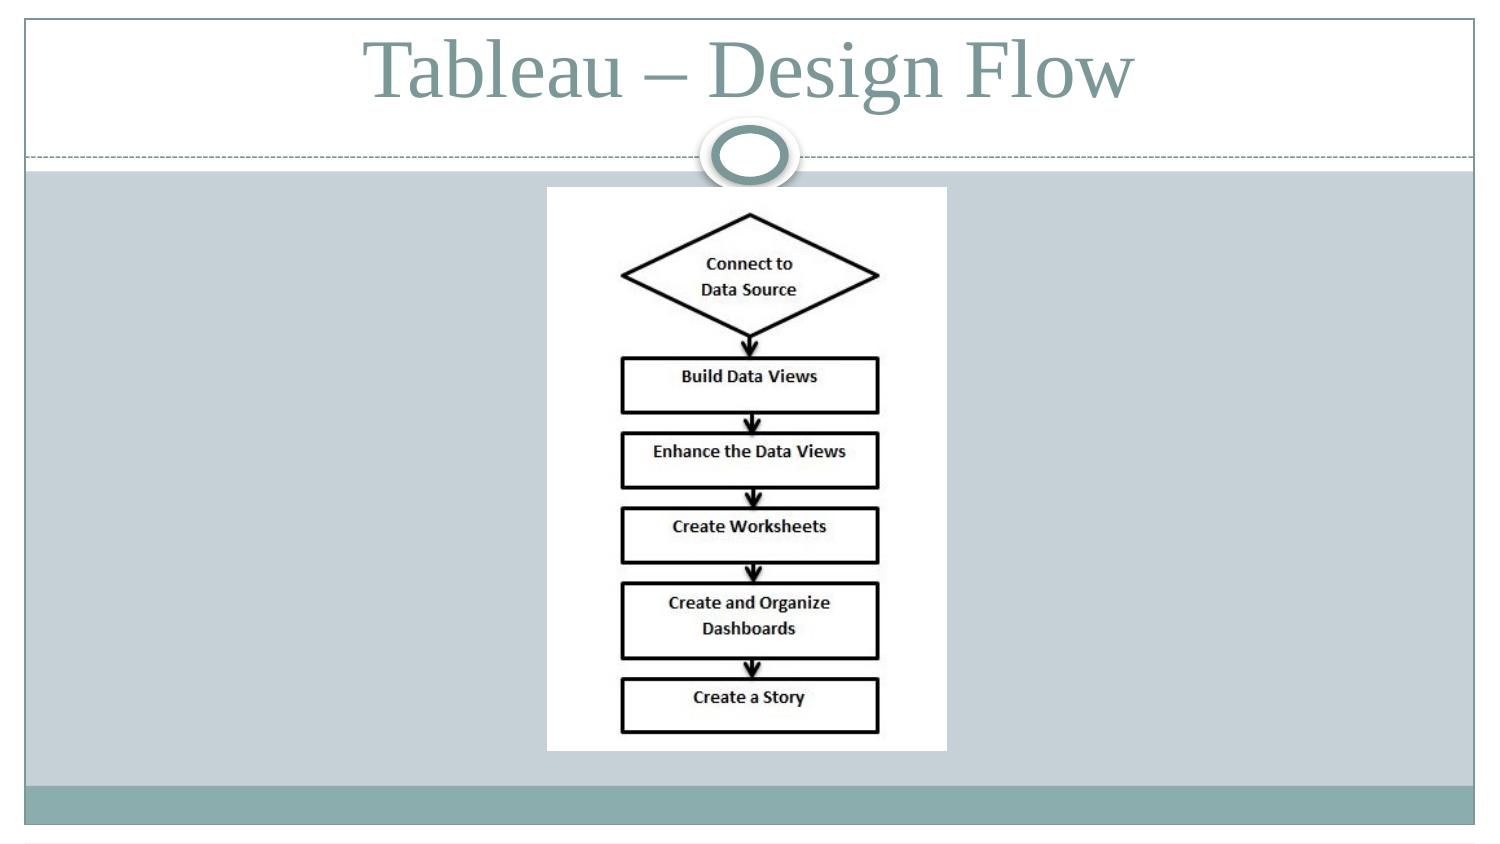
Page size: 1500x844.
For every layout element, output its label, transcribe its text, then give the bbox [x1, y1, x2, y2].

title Tableau – Design Flow [49, 28, 1450, 122]
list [547, 187, 947, 751]
